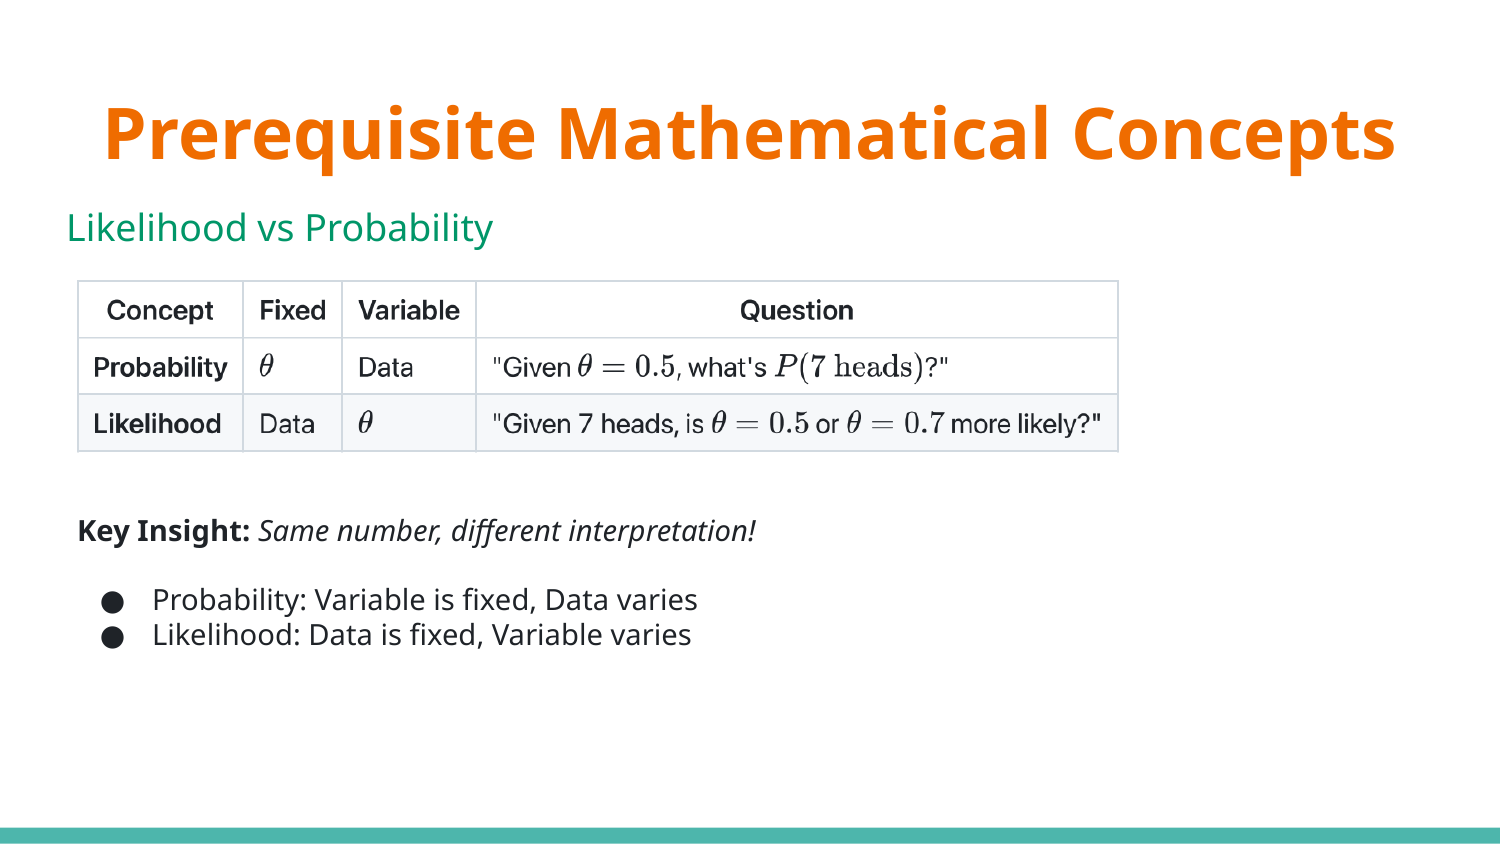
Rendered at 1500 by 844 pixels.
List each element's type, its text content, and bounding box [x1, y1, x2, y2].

text_box Key Insight: Same number, different interpretation! Probability: Variable is fixed, Data varies Likelihood: Data is fixed, Variable varies [62, 496, 1357, 711]
text_box Likelihood vs Probability [51, 188, 986, 264]
picture [61, 264, 1140, 473]
title Prerequisite Mathematical Concepts [51, 72, 1449, 189]
